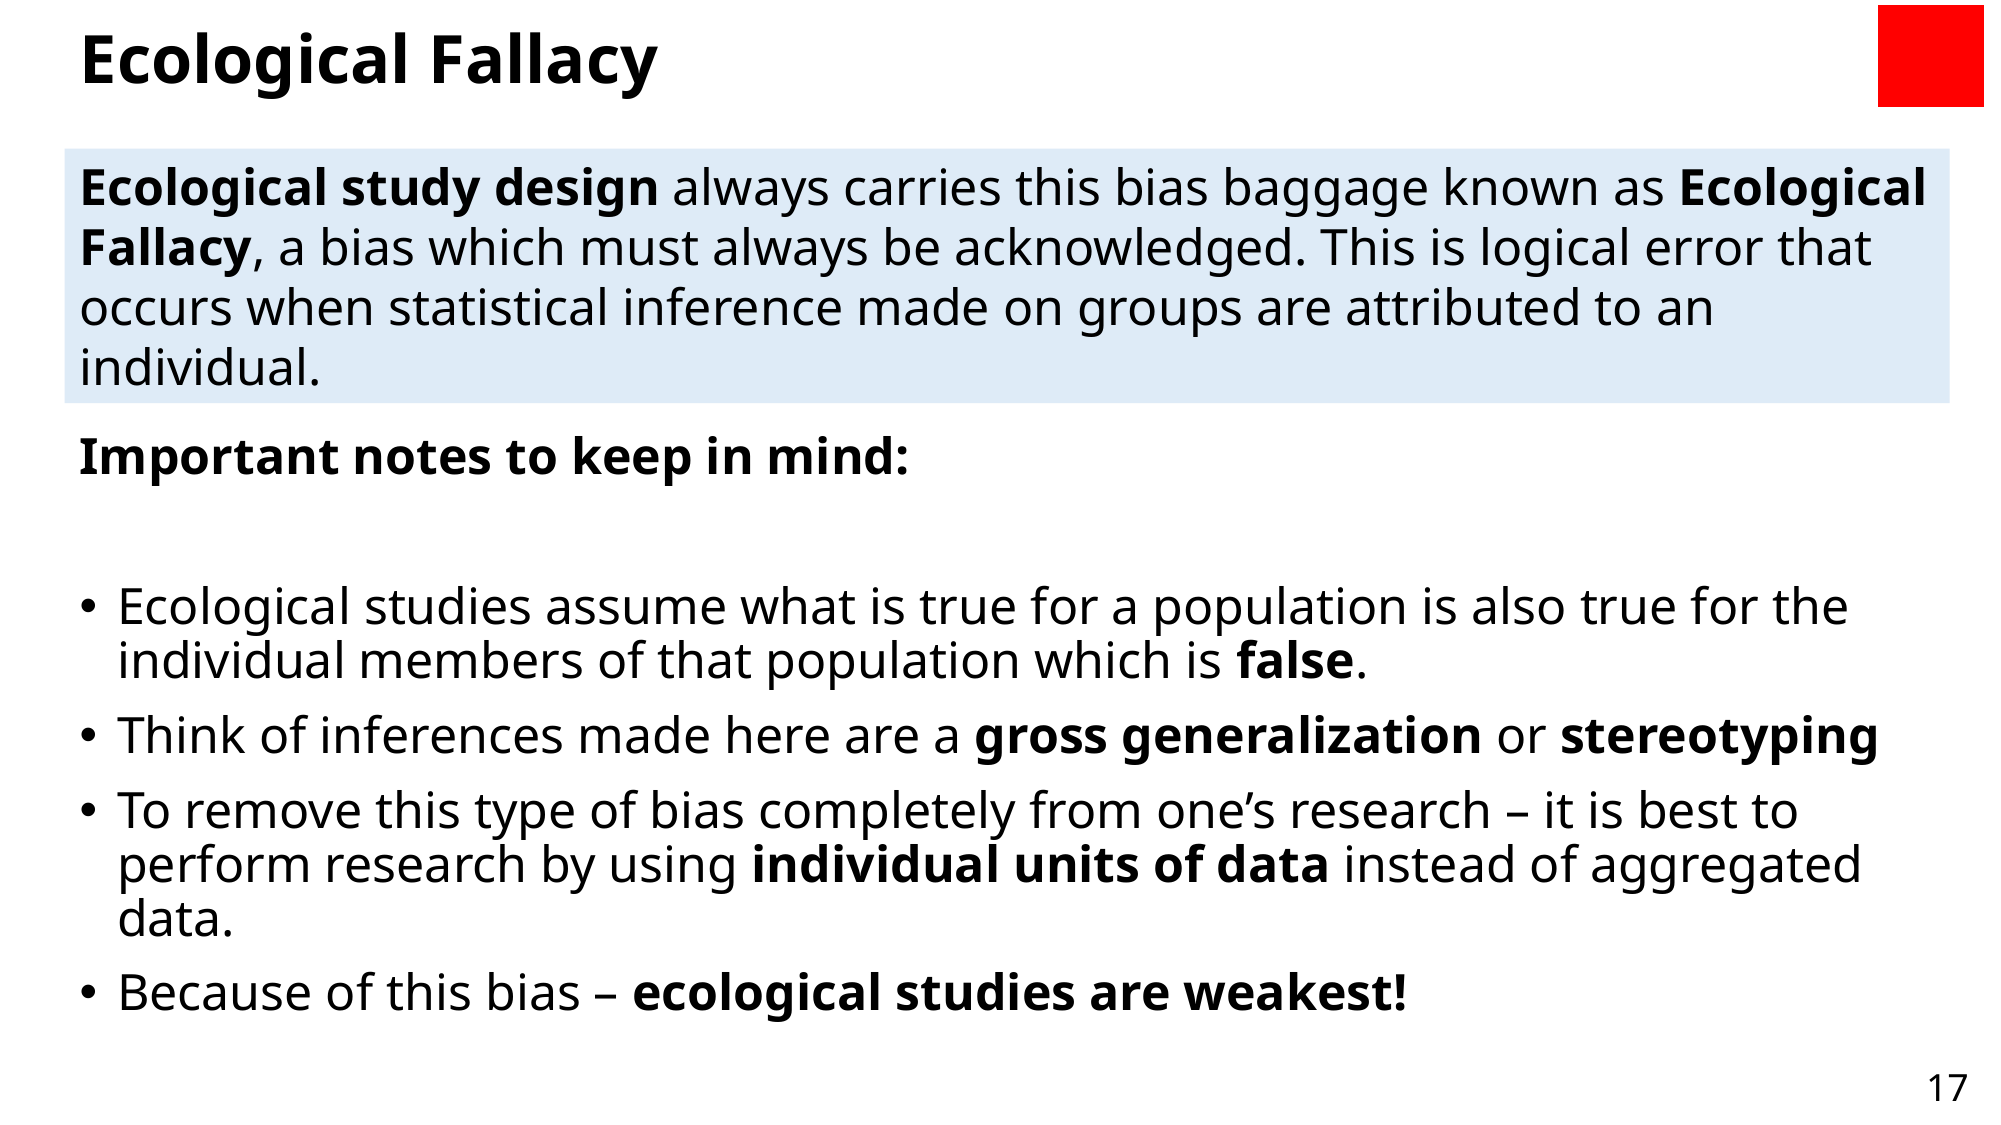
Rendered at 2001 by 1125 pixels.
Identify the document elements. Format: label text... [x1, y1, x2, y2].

text_box 17 [1911, 1056, 2000, 1080]
text_box Ecological study design always carries this bias baggage known as Ecological Fallacy, a bias which must always be acknowledged. This is logical error that occurs when statistical inference made on groups are attributed to an individual. [64, 148, 1950, 404]
title Ecological Fallacy [64, 19, 1878, 97]
text_box [1878, 5, 1984, 107]
list Important notes to keep in mind: Ecological studies assume what is true for a population is also true for the individual members of that population which is false. Think of inferences made here are a gross generalization or stereotyping To remove this type of bias completely from one’s research – it is best to perform research by using individual units of data instead of aggregated data. Because of this bias – ecological studies are weakest! [64, 424, 1950, 978]
